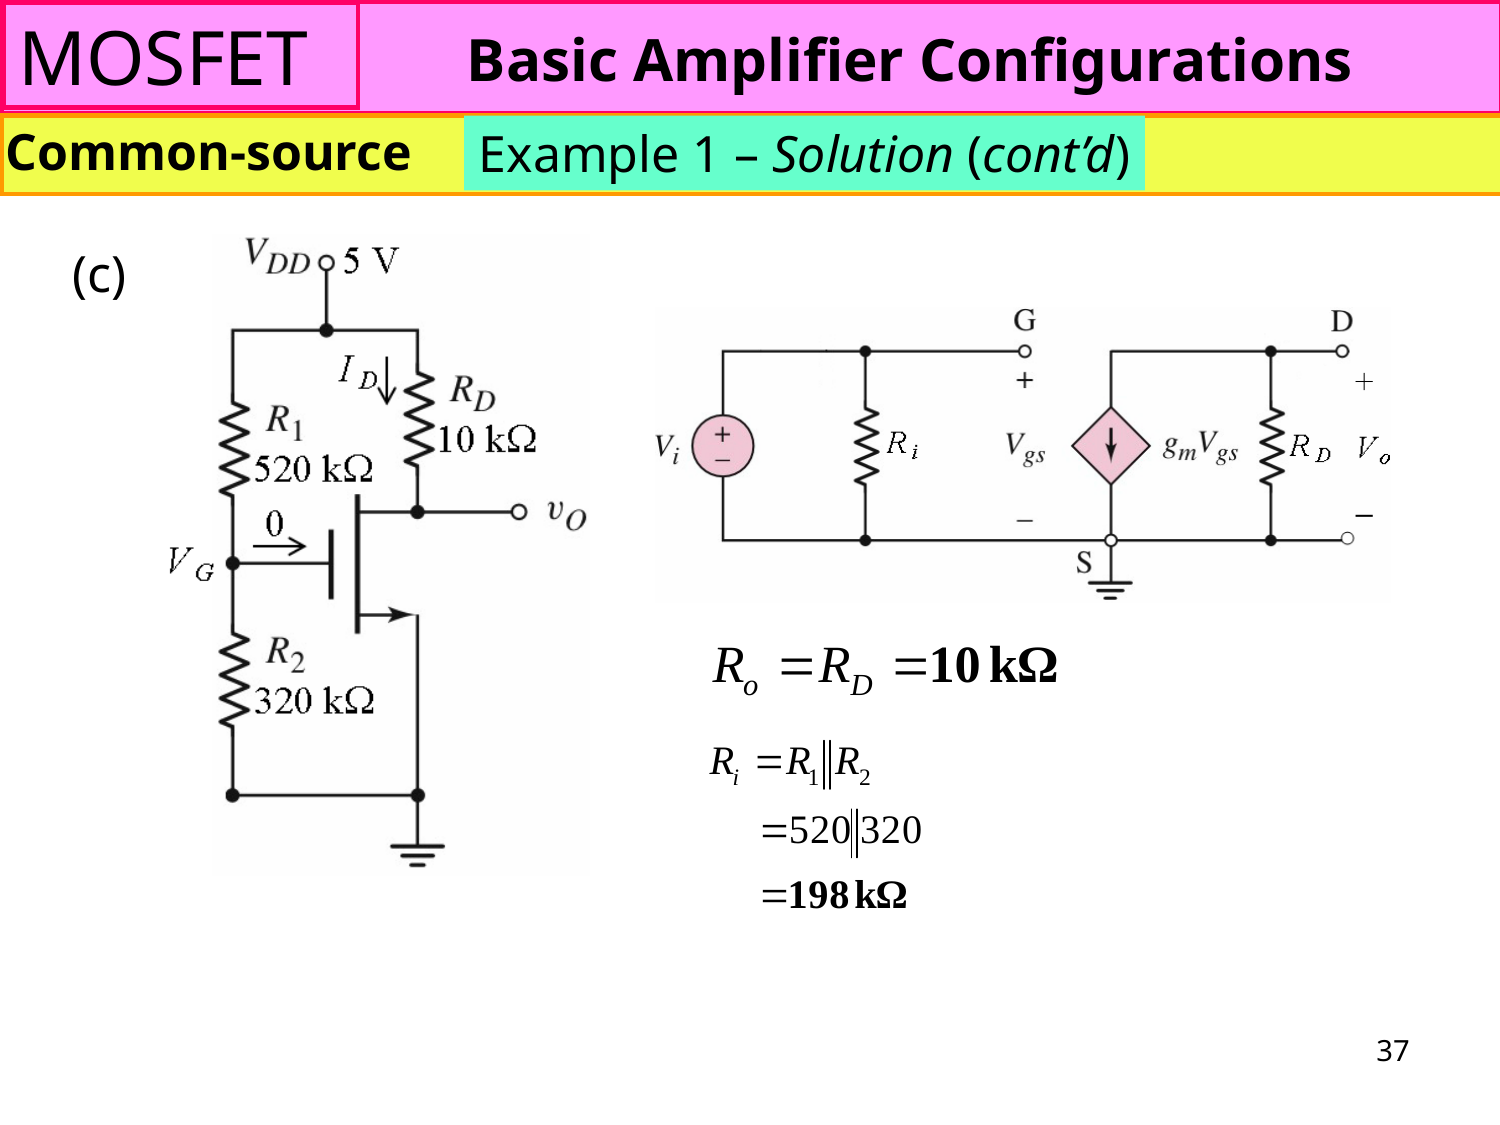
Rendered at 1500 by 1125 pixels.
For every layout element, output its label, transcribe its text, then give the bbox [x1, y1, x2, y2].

text_box Example 1 – Solution (cont’d) [464, 115, 1145, 191]
text_box Basic Amplifier Configurations [452, 15, 1368, 101]
text_box [1, 1, 1500, 114]
text_box [2, 115, 1500, 194]
text_box (c) [57, 234, 142, 310]
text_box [702, 629, 1070, 709]
picture [655, 307, 1391, 603]
picture [159, 234, 590, 876]
slide_number 37 [1074, 1024, 1426, 1103]
text_box MOSFET [3, 3, 358, 108]
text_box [701, 732, 928, 918]
text_box Common-source [0, 113, 427, 189]
